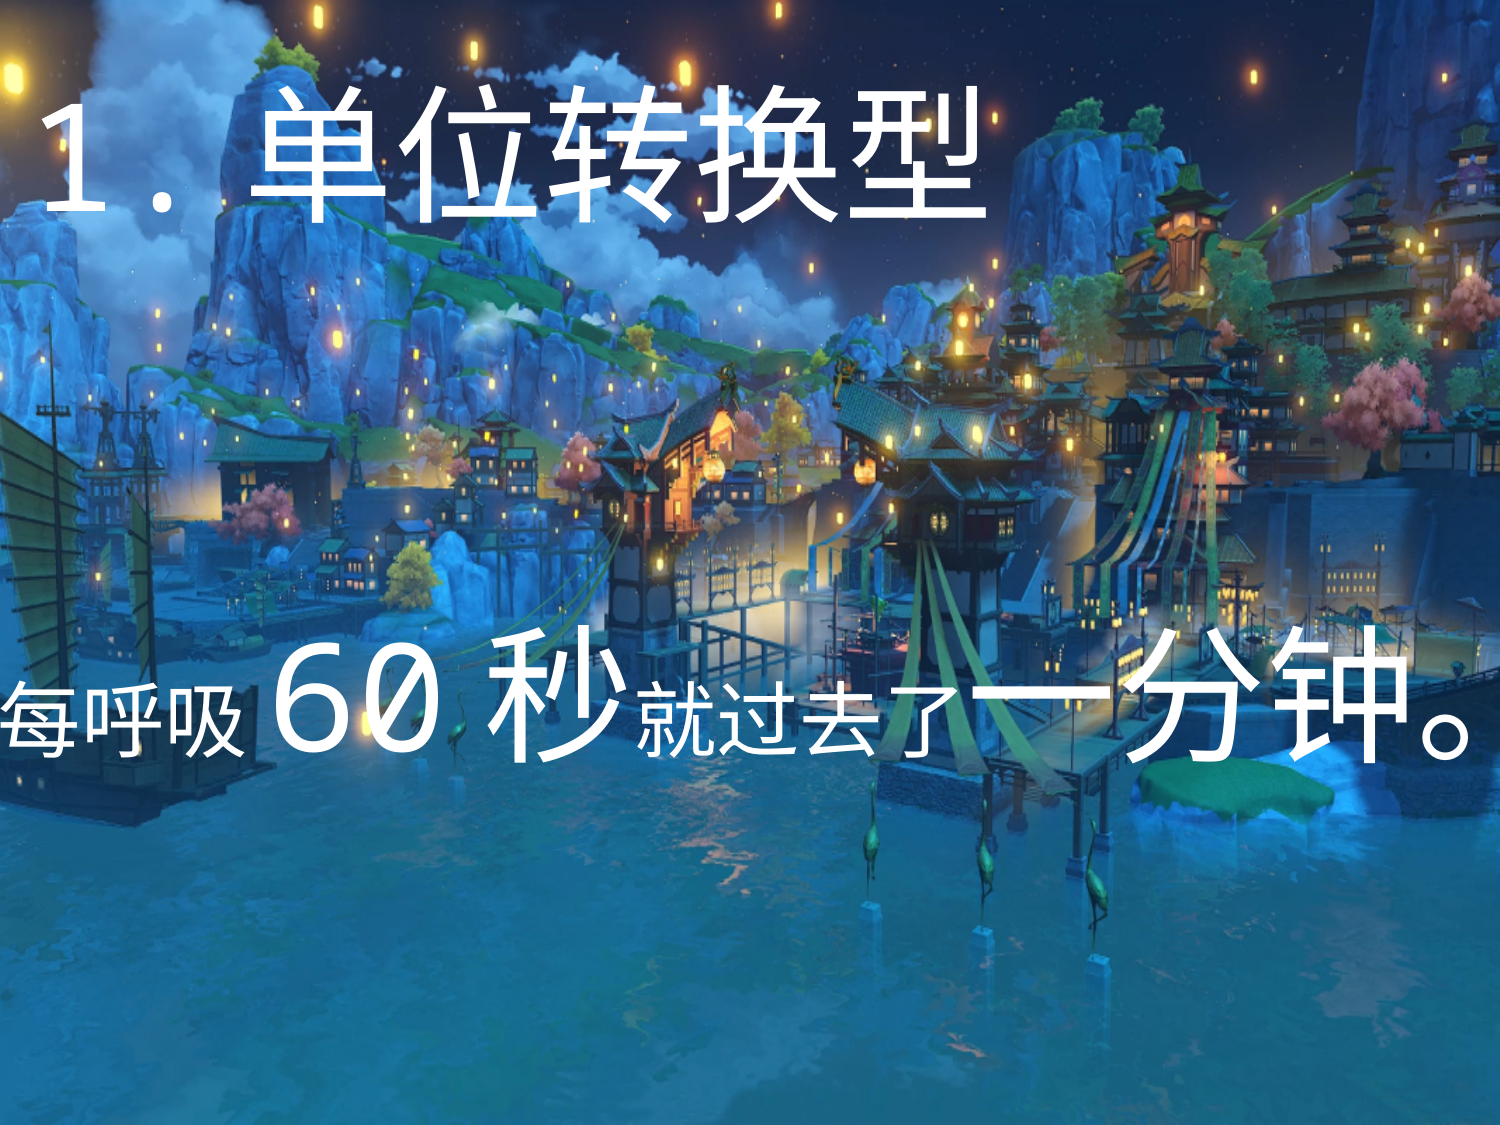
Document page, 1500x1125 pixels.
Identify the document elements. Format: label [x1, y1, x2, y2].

list [0, 0, 1500, 1125]
